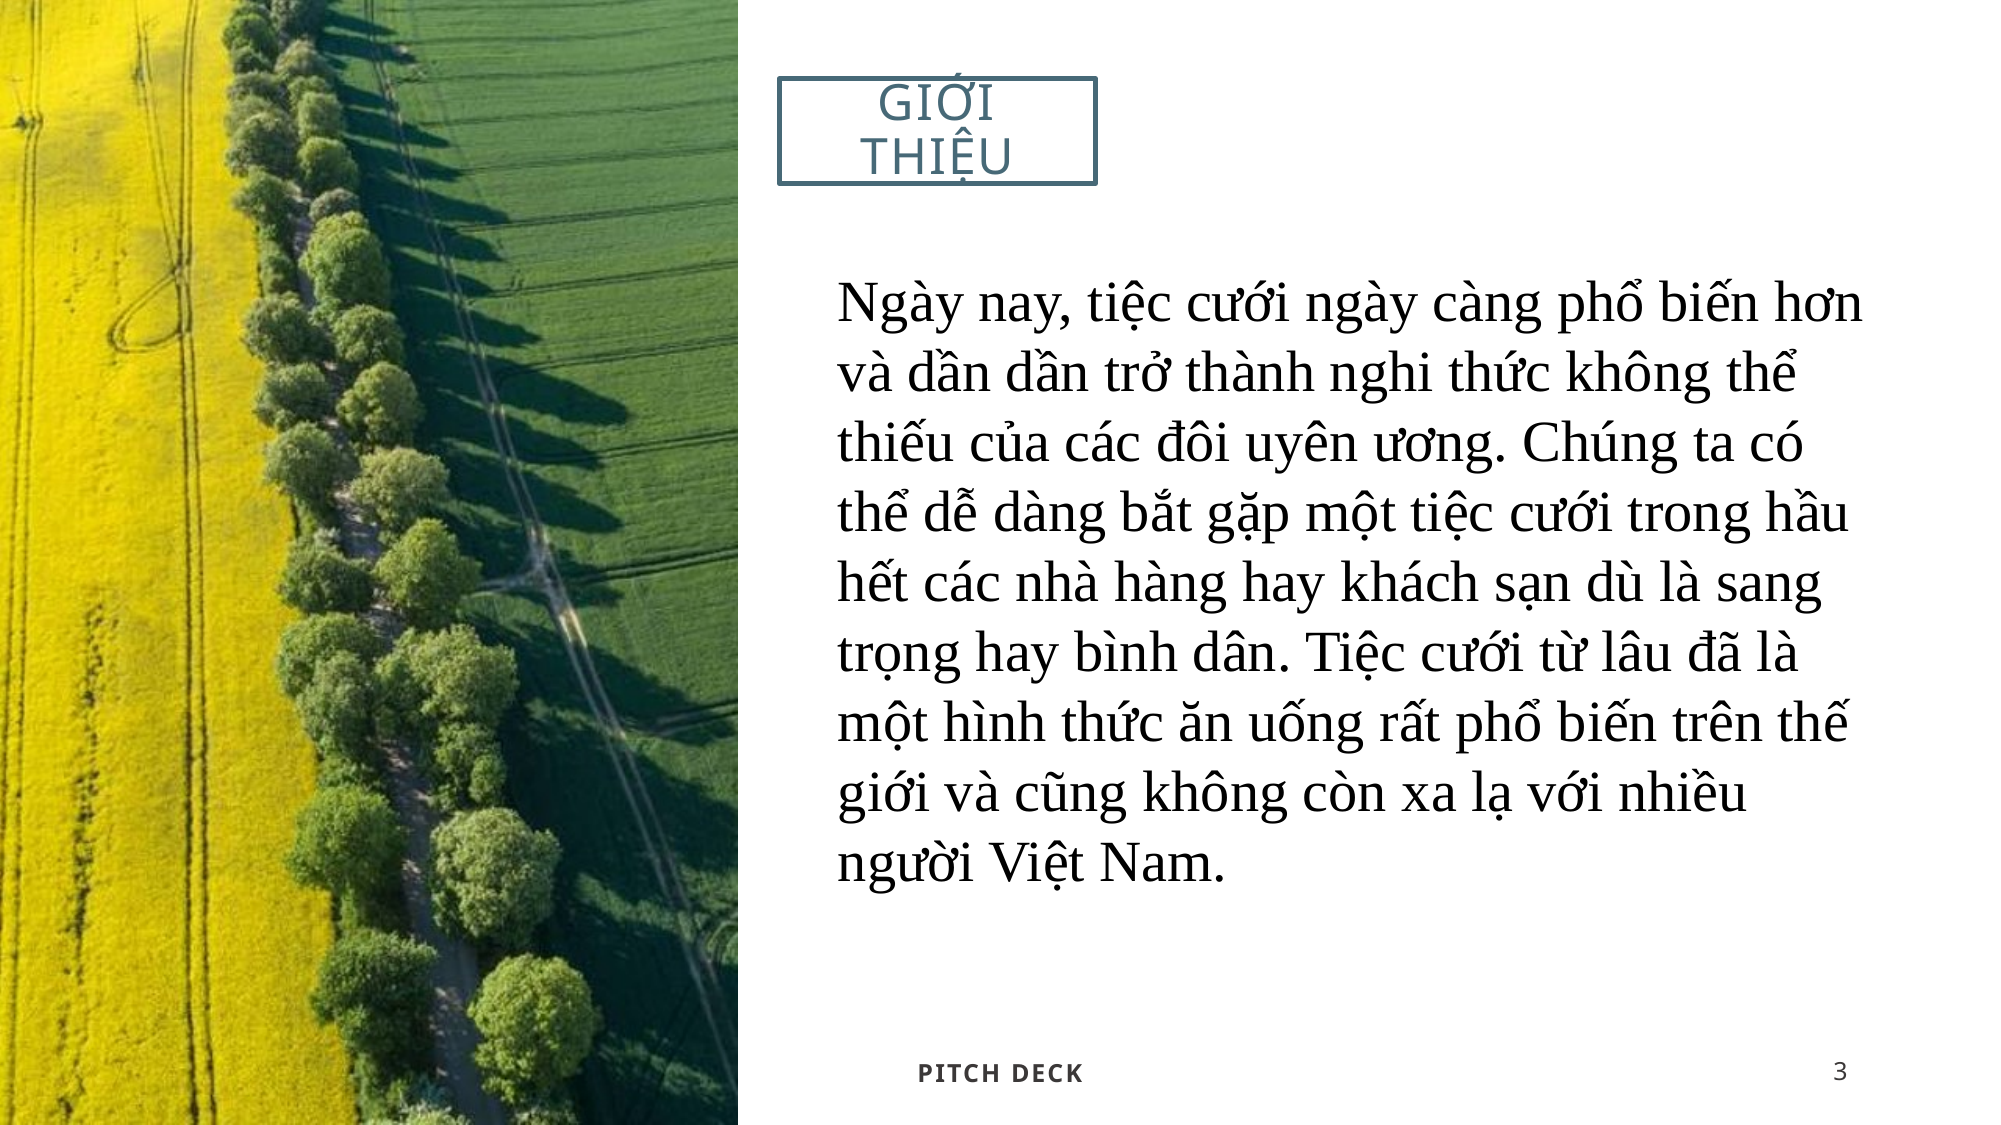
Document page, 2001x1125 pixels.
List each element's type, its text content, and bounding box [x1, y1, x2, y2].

footer Pitch deck [738, 1042, 1338, 1103]
slide_number 3 [1412, 1042, 1863, 1103]
text_box Ngày nay, tiệc cưới ngày càng phổ biến hơn và dần dần trở thành nghi thức không thể thiếu của các đôi uyên ương. Chúng ta có thể dễ dàng bắt gặp một tiệc cưới trong hầu hết các nhà hàng hay khách sạn dù là sang trọng hay bình dân. Tiệc cưới từ lâu đã là một hình thức ăn uống rất phổ biến trên thế giới và cũng không còn xa lạ với nhiều người Việt Nam. [823, 256, 1895, 901]
title GiớI thiệu [777, 76, 1098, 186]
picture [0, 0, 738, 1125]
